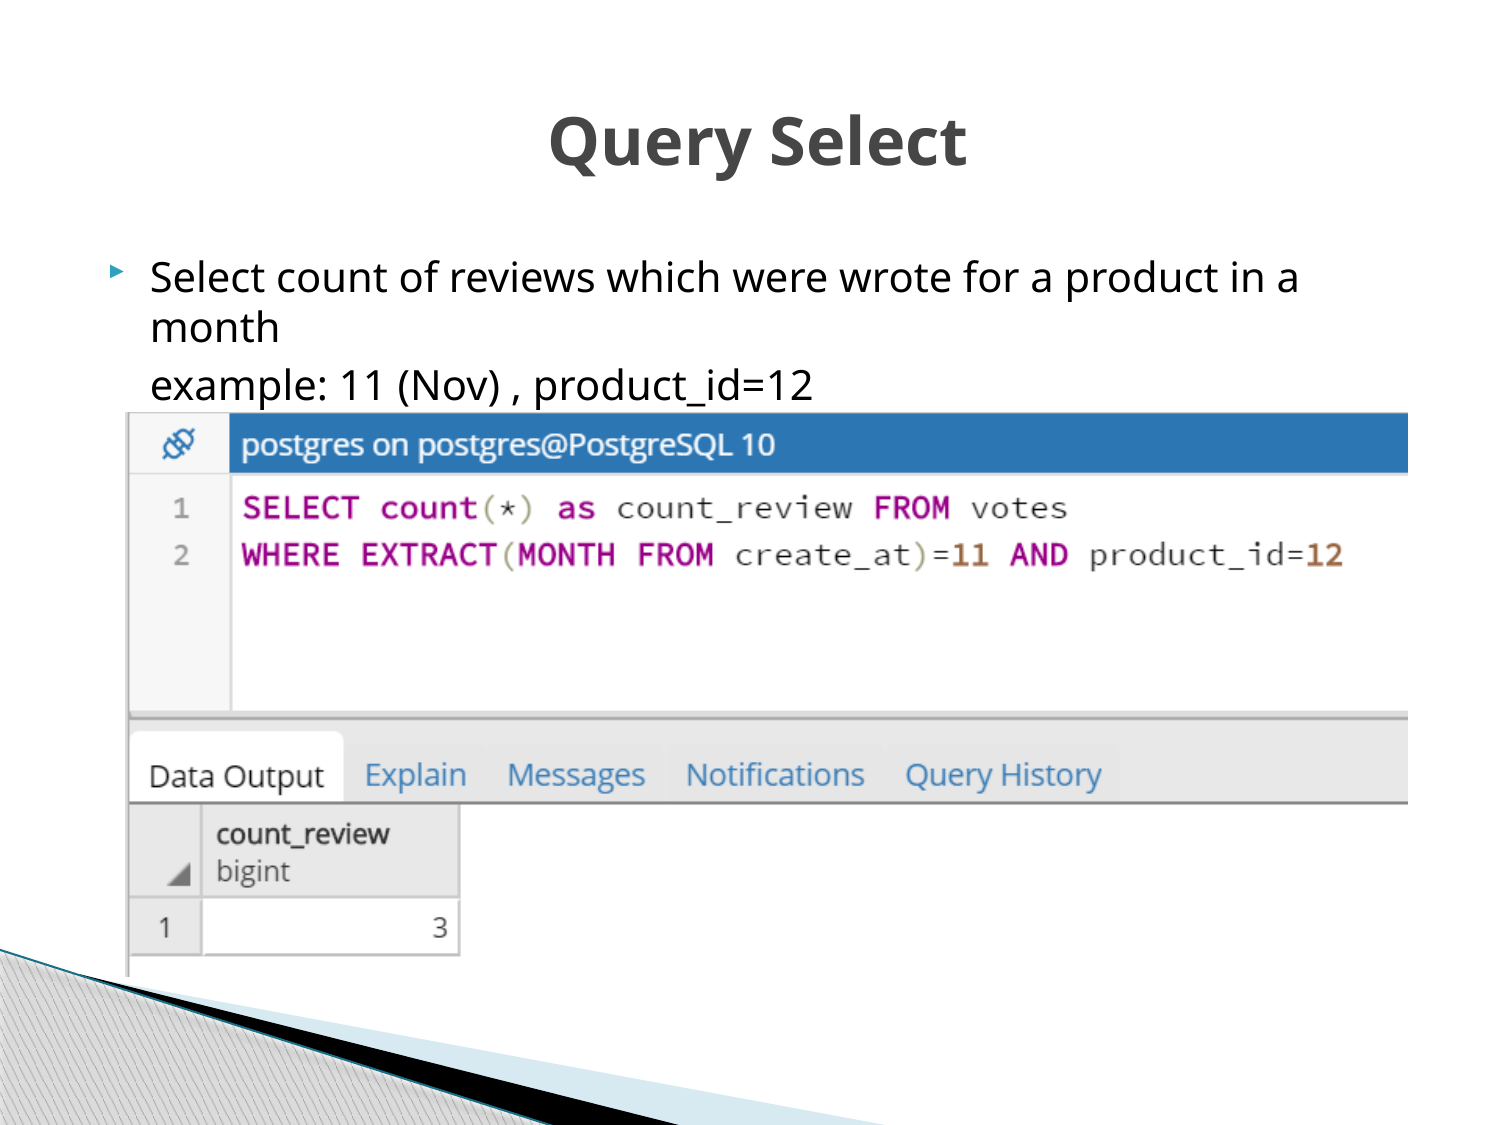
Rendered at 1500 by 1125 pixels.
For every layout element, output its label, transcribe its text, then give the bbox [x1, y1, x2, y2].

picture [124, 412, 1408, 977]
list Select count of reviews which were wrote for a product in a month example: 11 (Nov) , product_id=12 [75, 243, 1425, 986]
title Query Select [75, 45, 1425, 233]
